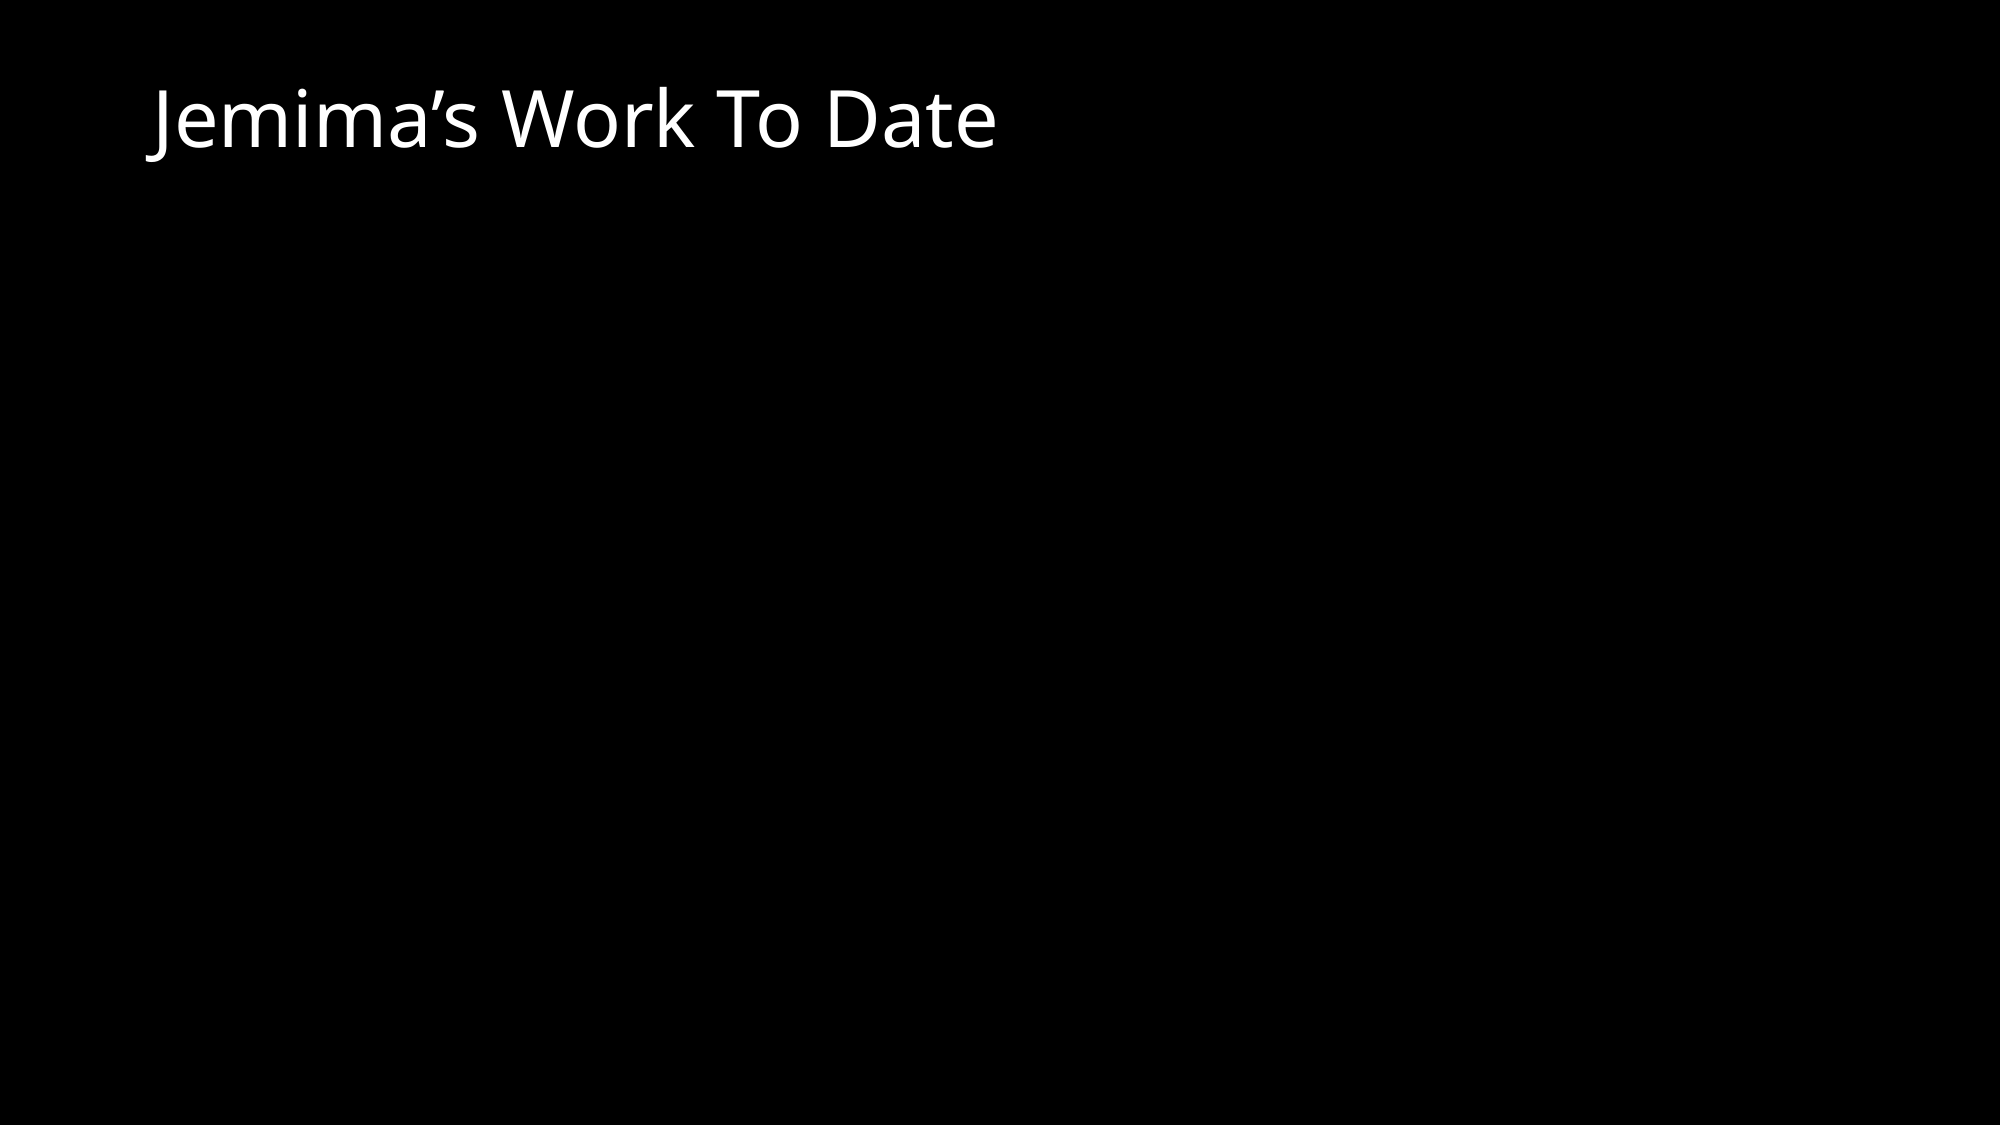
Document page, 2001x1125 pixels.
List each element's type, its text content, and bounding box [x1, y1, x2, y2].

title Jemima’s Work To Date [137, 59, 1863, 184]
